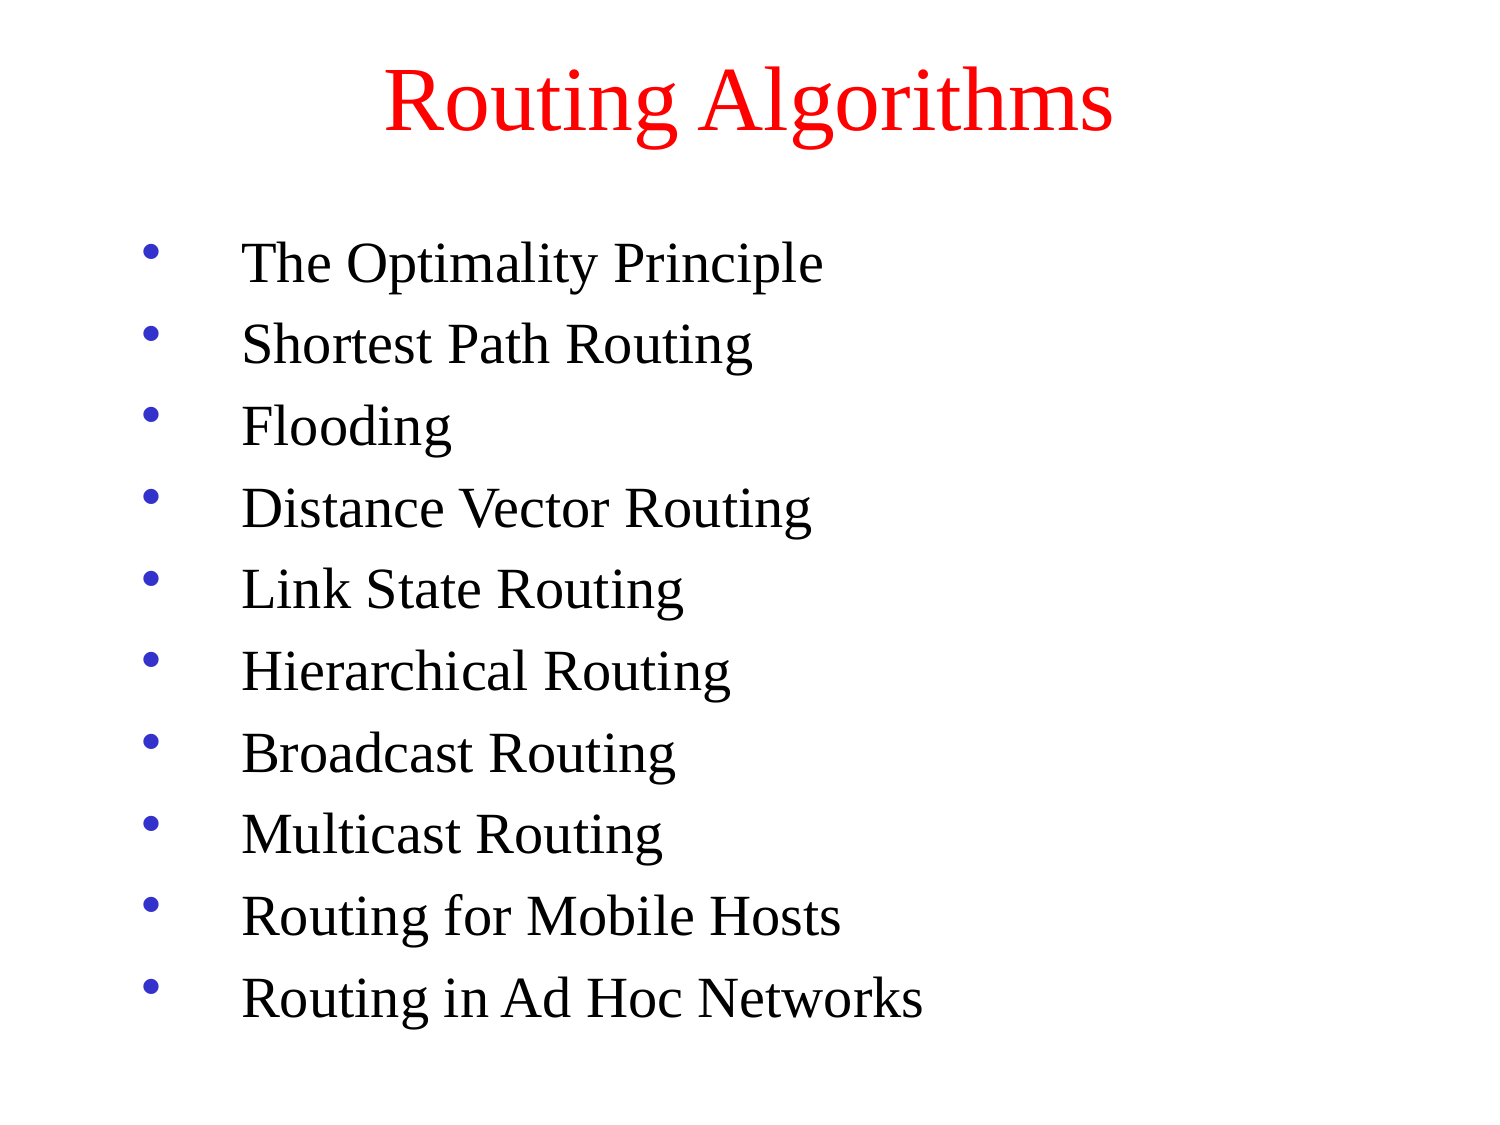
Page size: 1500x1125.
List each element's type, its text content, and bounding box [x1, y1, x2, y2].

title Routing Algorithms [0, 0, 1500, 188]
list The Optimality Principle Shortest Path Routing Flooding Distance Vector Routing Link State Routing Hierarchical Routing Broadcast Routing Multicast Routing Routing for Mobile Hosts Routing in Ad Hoc Networks [126, 216, 1500, 1075]
